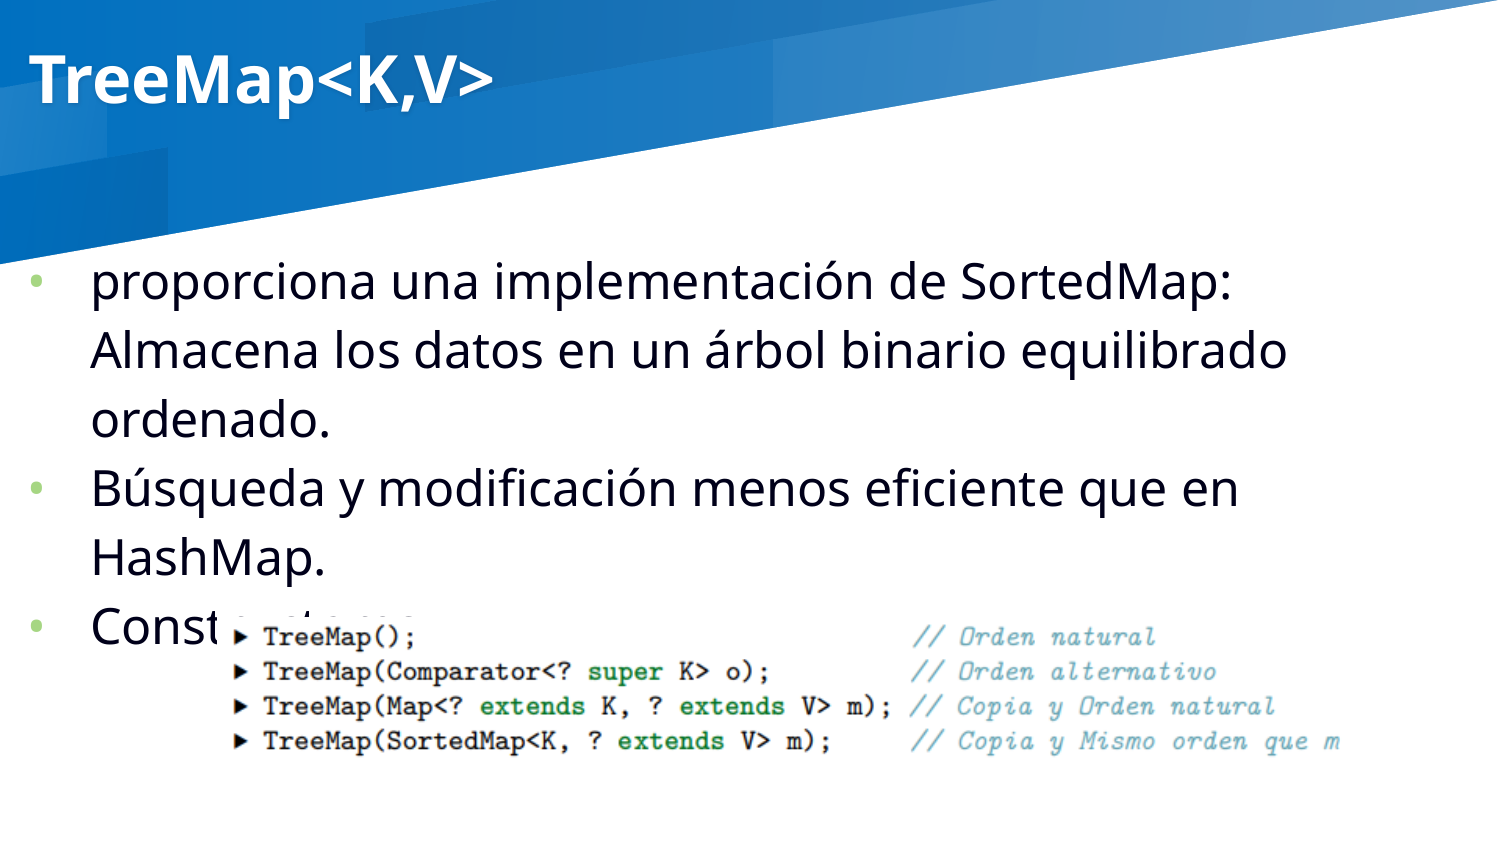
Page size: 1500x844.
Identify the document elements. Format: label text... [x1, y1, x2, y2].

picture [217, 617, 1365, 781]
list proporciona una implementación de SortedMap: Almacena los datos en un árbol binario equilibrado ordenado. Búsqueda y modificación menos eficiente que en HashMap. Constructores [0, 225, 1489, 767]
title TreeMap<K,V> [13, 0, 913, 225]
